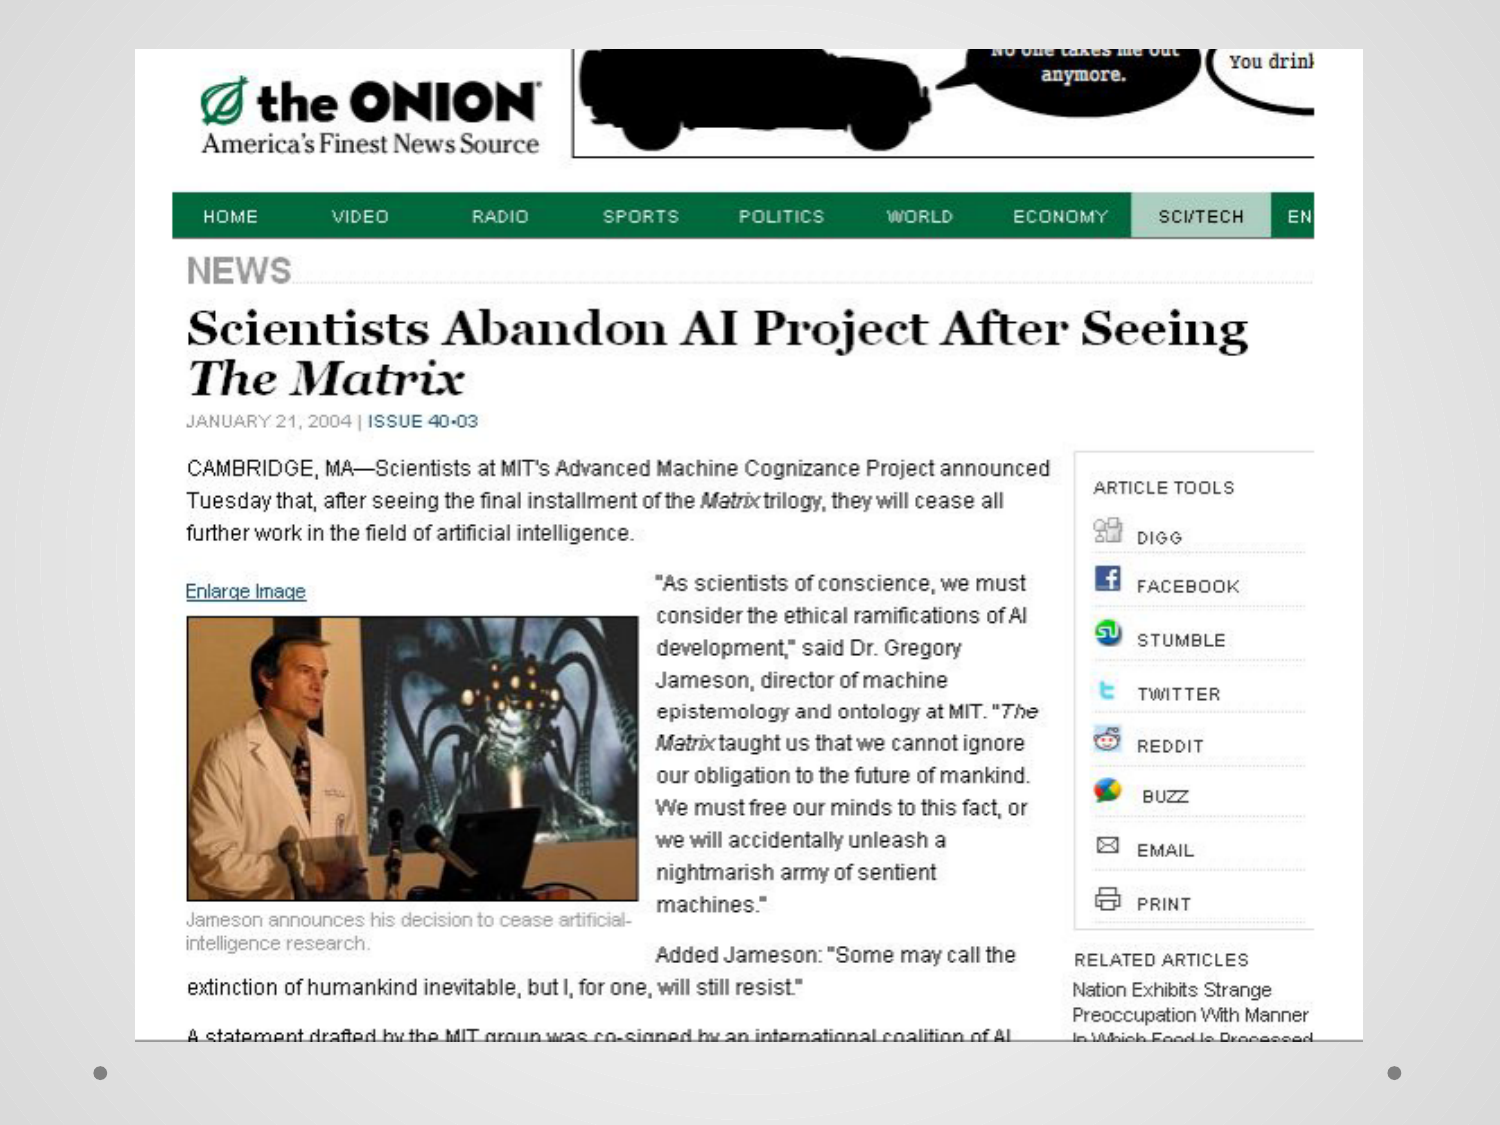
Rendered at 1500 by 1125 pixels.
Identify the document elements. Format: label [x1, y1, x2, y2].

picture [135, 49, 1364, 1042]
